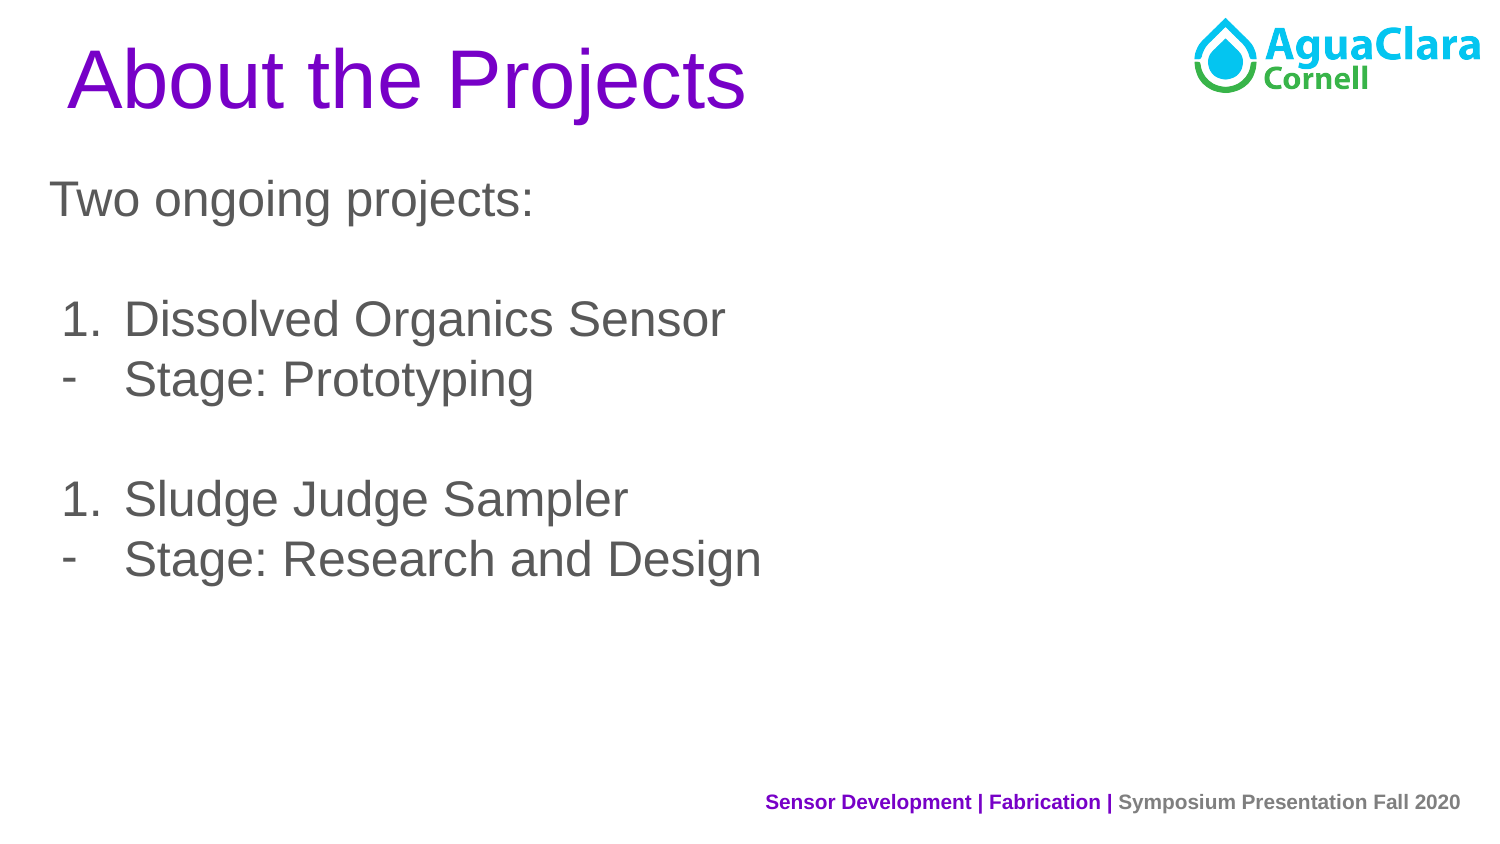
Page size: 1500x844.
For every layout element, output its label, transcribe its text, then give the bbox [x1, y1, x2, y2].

text_box Two ongoing projects: Dissolved Organics Sensor Stage: Prototyping Sludge Judge Sampler Stage: Research and Design [33, 158, 1297, 772]
text_box Sensor Development | Fabrication | Symposium Presentation Fall 2020 [587, 781, 1476, 822]
text_box About the Projects [47, 44, 854, 147]
picture [1181, 7, 1489, 126]
